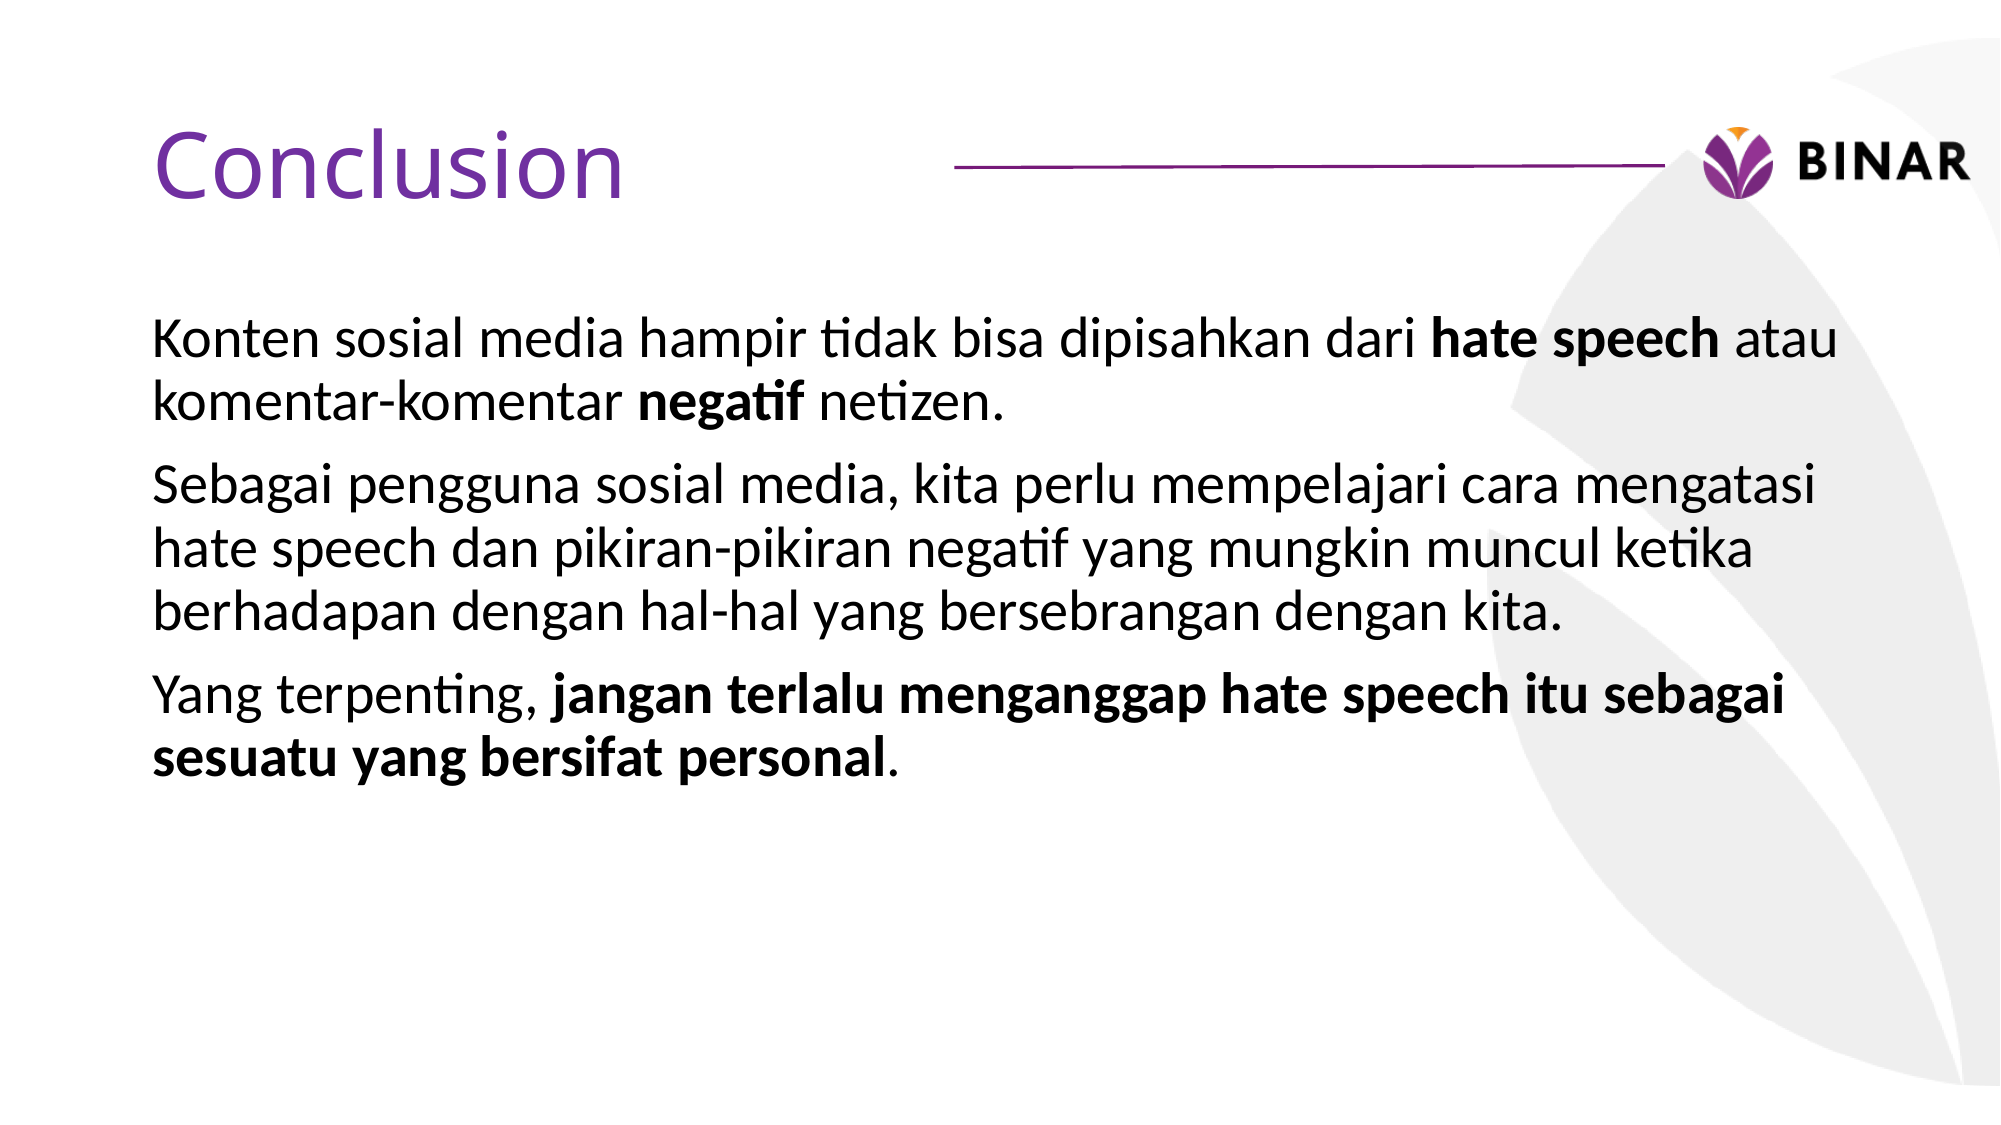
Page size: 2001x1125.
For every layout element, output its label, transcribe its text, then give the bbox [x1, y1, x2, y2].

list Konten sosial media hampir tidak bisa dipisahkan dari hate speech atau komentar-komentar negatif netizen. Sebagai pengguna sosial media, kita perlu mempelajari cara mengatasi hate speech dan pikiran-pikiran negatif yang mungkin muncul ketika berhadapan dengan hal-hal yang bersebrangan dengan kita. Yang terpenting, jangan terlalu menganggap hate speech itu sebagai sesuatu yang bersifat personal. [137, 299, 1486, 1014]
picture [1486, 38, 2000, 1087]
title Conclusion [137, 59, 1486, 278]
